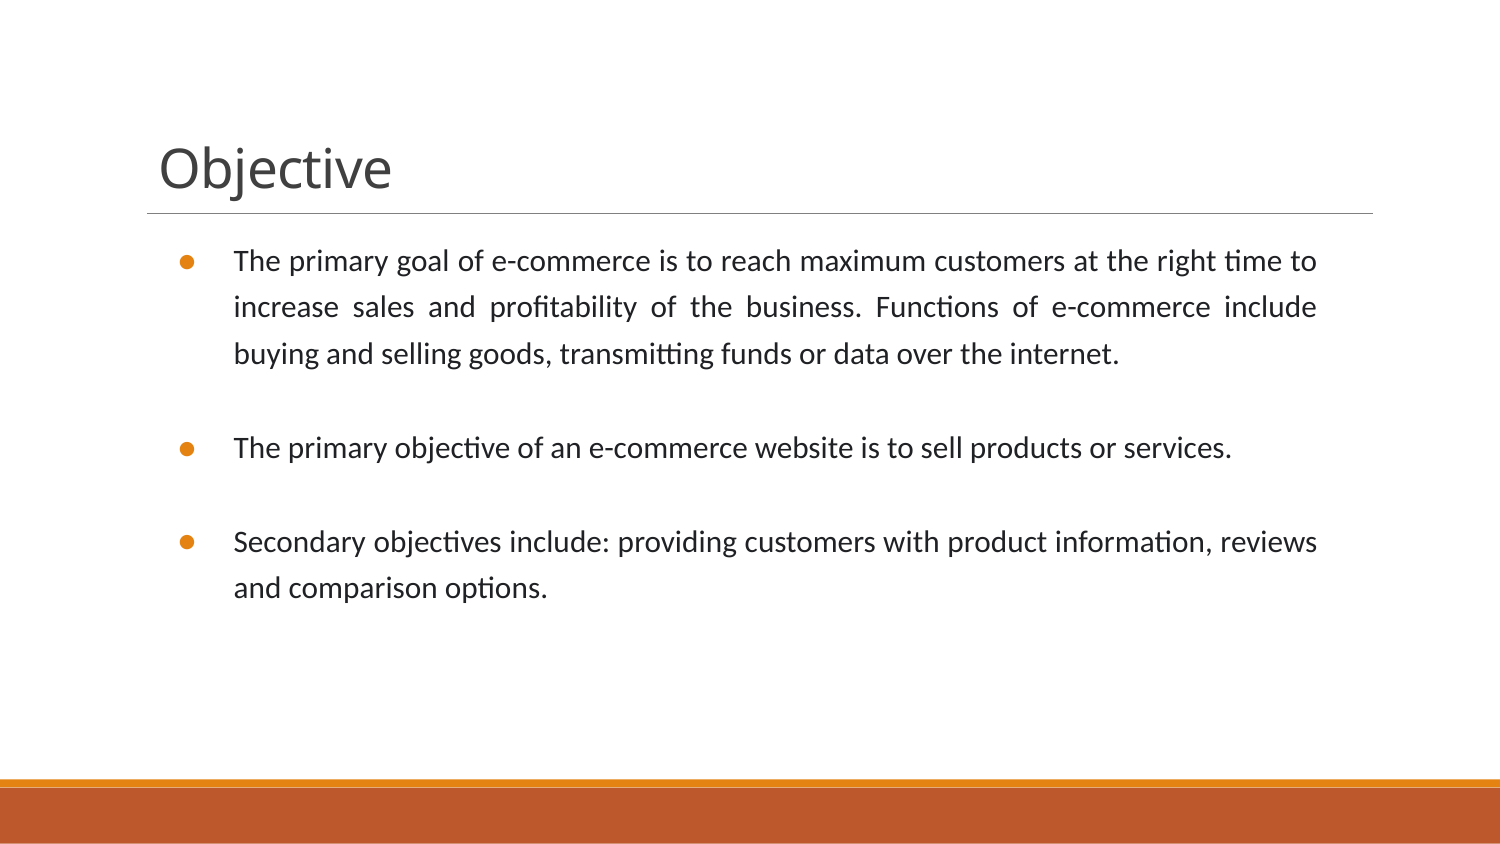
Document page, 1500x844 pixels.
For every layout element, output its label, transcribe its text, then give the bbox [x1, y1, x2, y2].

title Objective [143, 123, 1500, 217]
list The primary goal of e-commerce is to reach maximum customers at the right time to increase sales and profitability of the business. Functions of e-commerce include buying and selling goods, transmitting funds or data over the internet. The primary objective of an e-commerce website is to sell products or services. Secondary objectives include: providing customers with product information, reviews and comparison options. [143, 216, 1335, 778]
